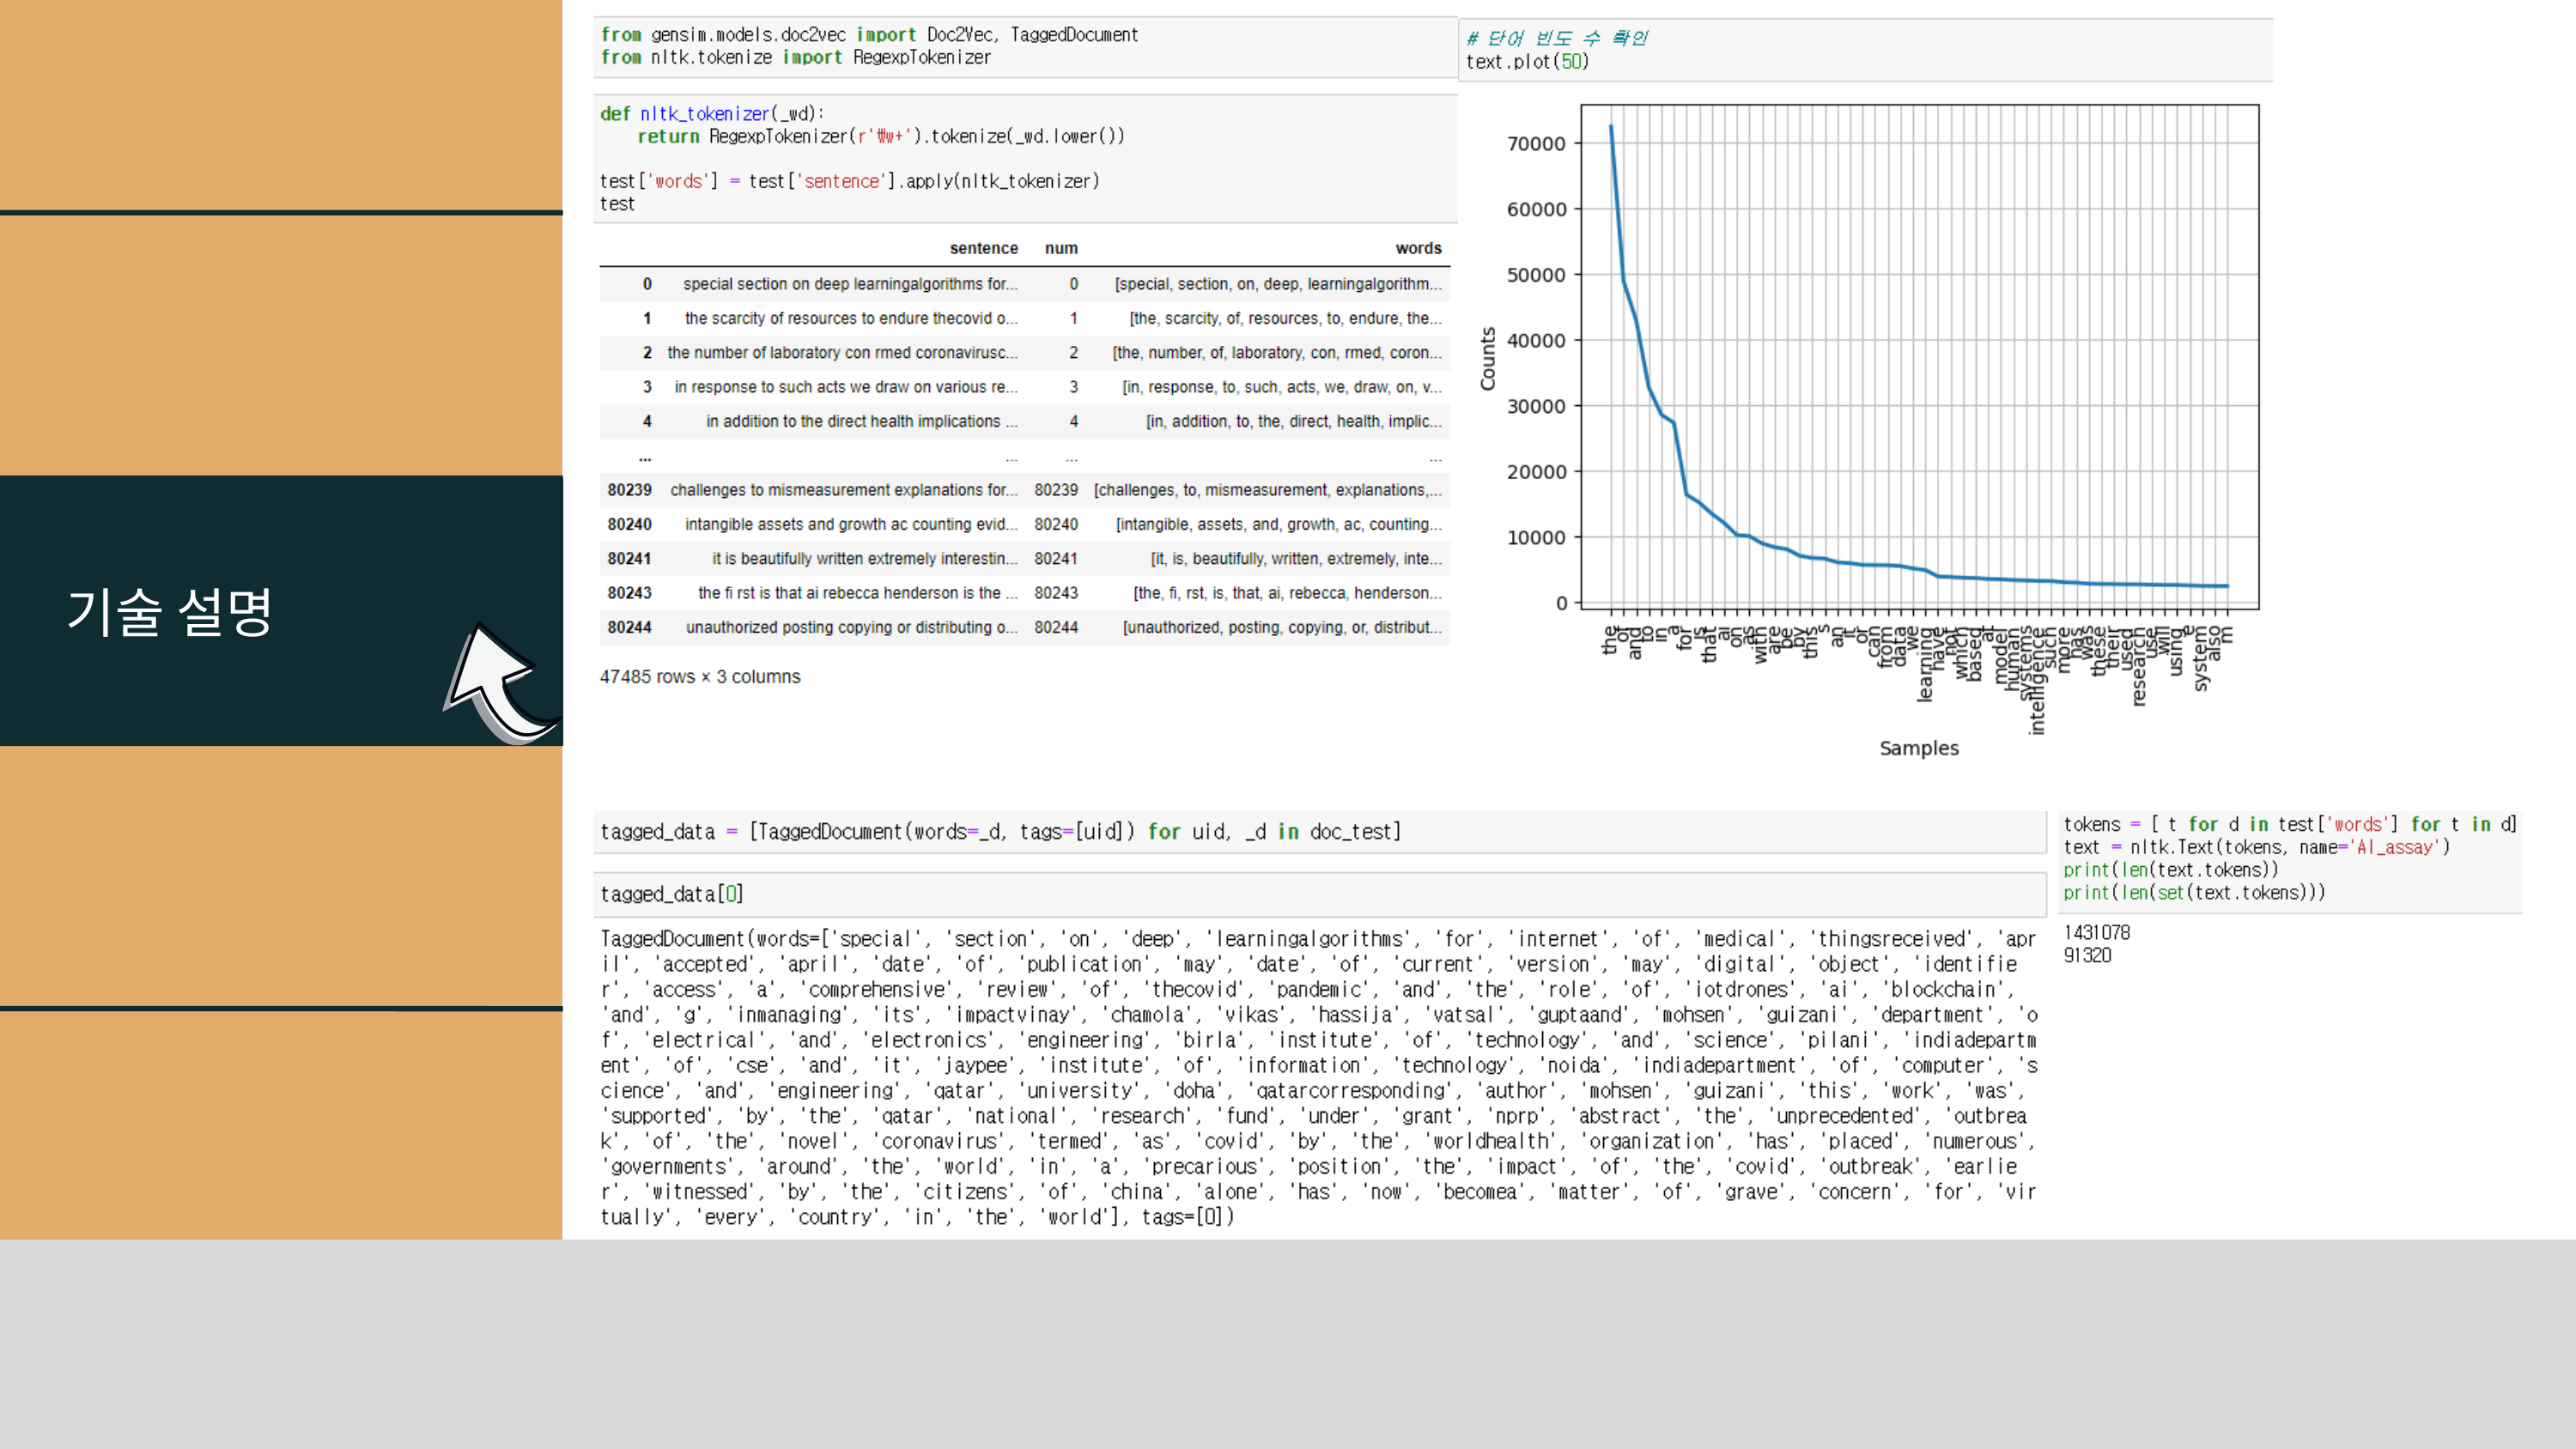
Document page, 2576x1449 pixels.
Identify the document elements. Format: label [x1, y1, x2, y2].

text_box [0, 753, 563, 1236]
text_box [0, 1239, 2576, 1449]
text_box [0, 477, 563, 747]
text_box [1458, 15, 2274, 772]
text_box [0, 0, 563, 477]
text_box [593, 14, 1459, 700]
text_box [593, 811, 2058, 1236]
text_box [2058, 811, 2524, 969]
